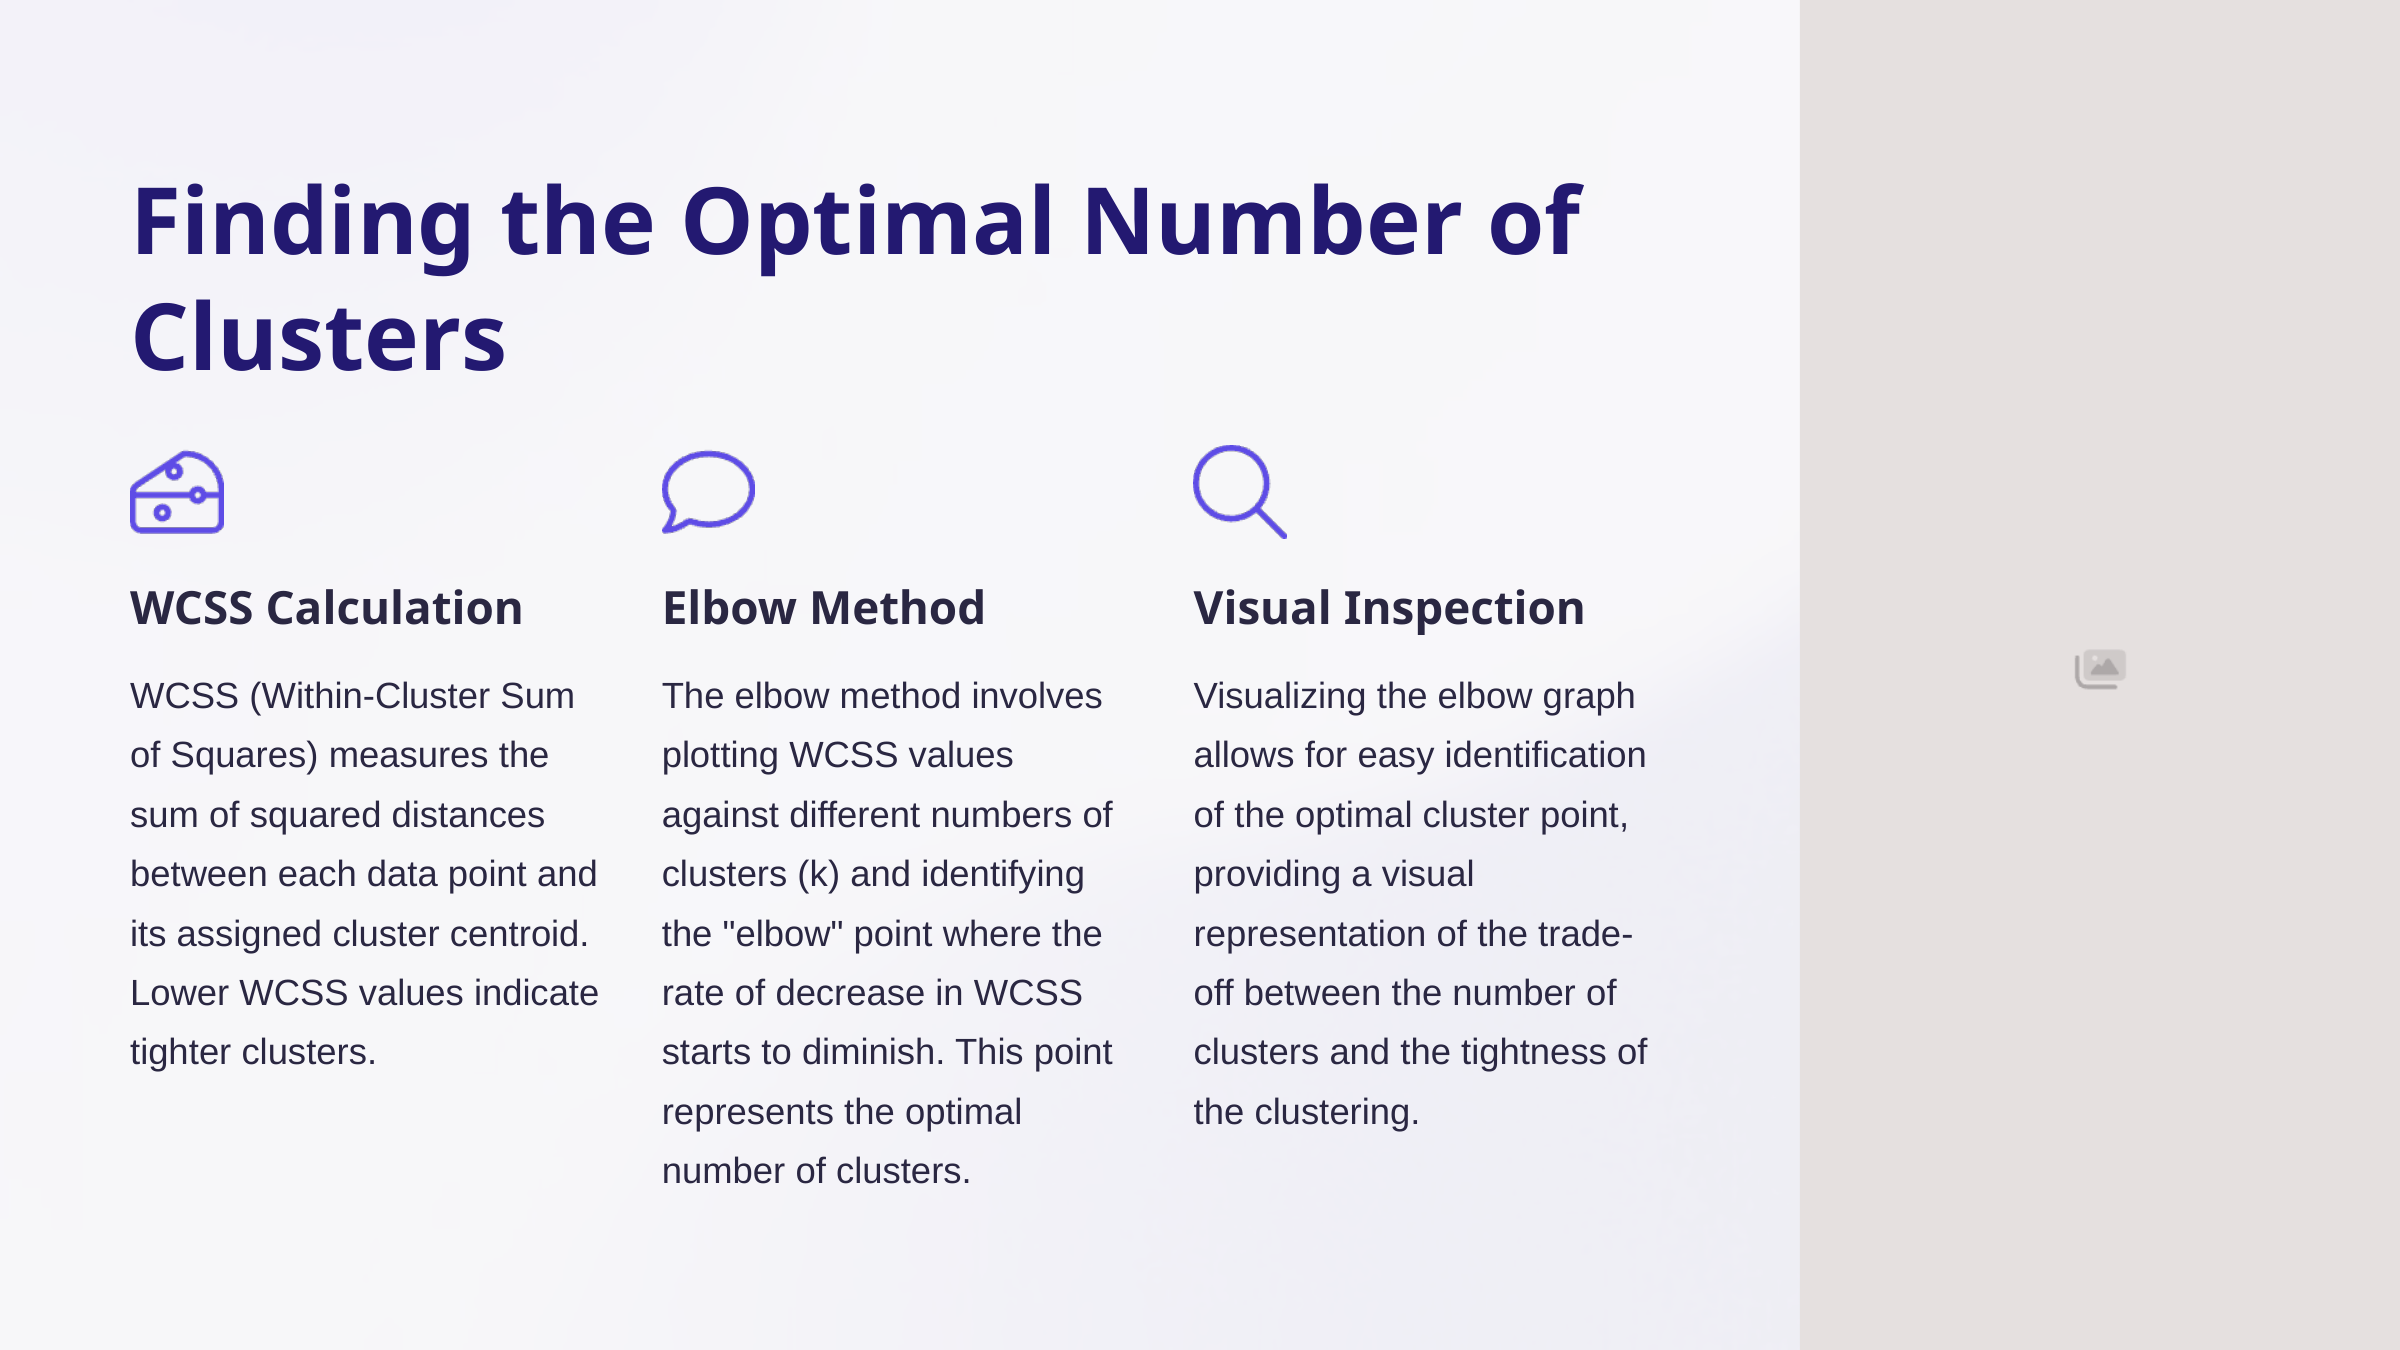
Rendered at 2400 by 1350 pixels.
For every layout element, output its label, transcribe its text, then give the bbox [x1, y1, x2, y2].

picture [1193, 445, 1287, 539]
text_box Finding the Optimal Number of Clusters [130, 157, 1670, 391]
text_box Elbow Method [661, 576, 1128, 635]
picture [661, 445, 755, 539]
text_box Visualizing the elbow graph allows for easy identification of the optimal cluster point, providing a visual representation of the trade-off between the number of clusters and the tightness of the clustering. [1193, 656, 1670, 1133]
picture [1799, 0, 2400, 1350]
picture [130, 445, 224, 539]
text_box Visual Inspection [1193, 576, 1659, 635]
text_box WCSS Calculation [130, 576, 596, 635]
text_box The elbow method involves plotting WCSS values against different numbers of clusters (k) and identifying the "elbow" point where the rate of decrease in WCSS starts to diminish. This point represents the optimal number of clusters. [661, 656, 1138, 1193]
text_box WCSS (Within-Cluster Sum of Squares) measures the sum of squared distances between each data point and its assigned cluster centroid. Lower WCSS values indicate tighter clusters. [130, 656, 607, 1133]
